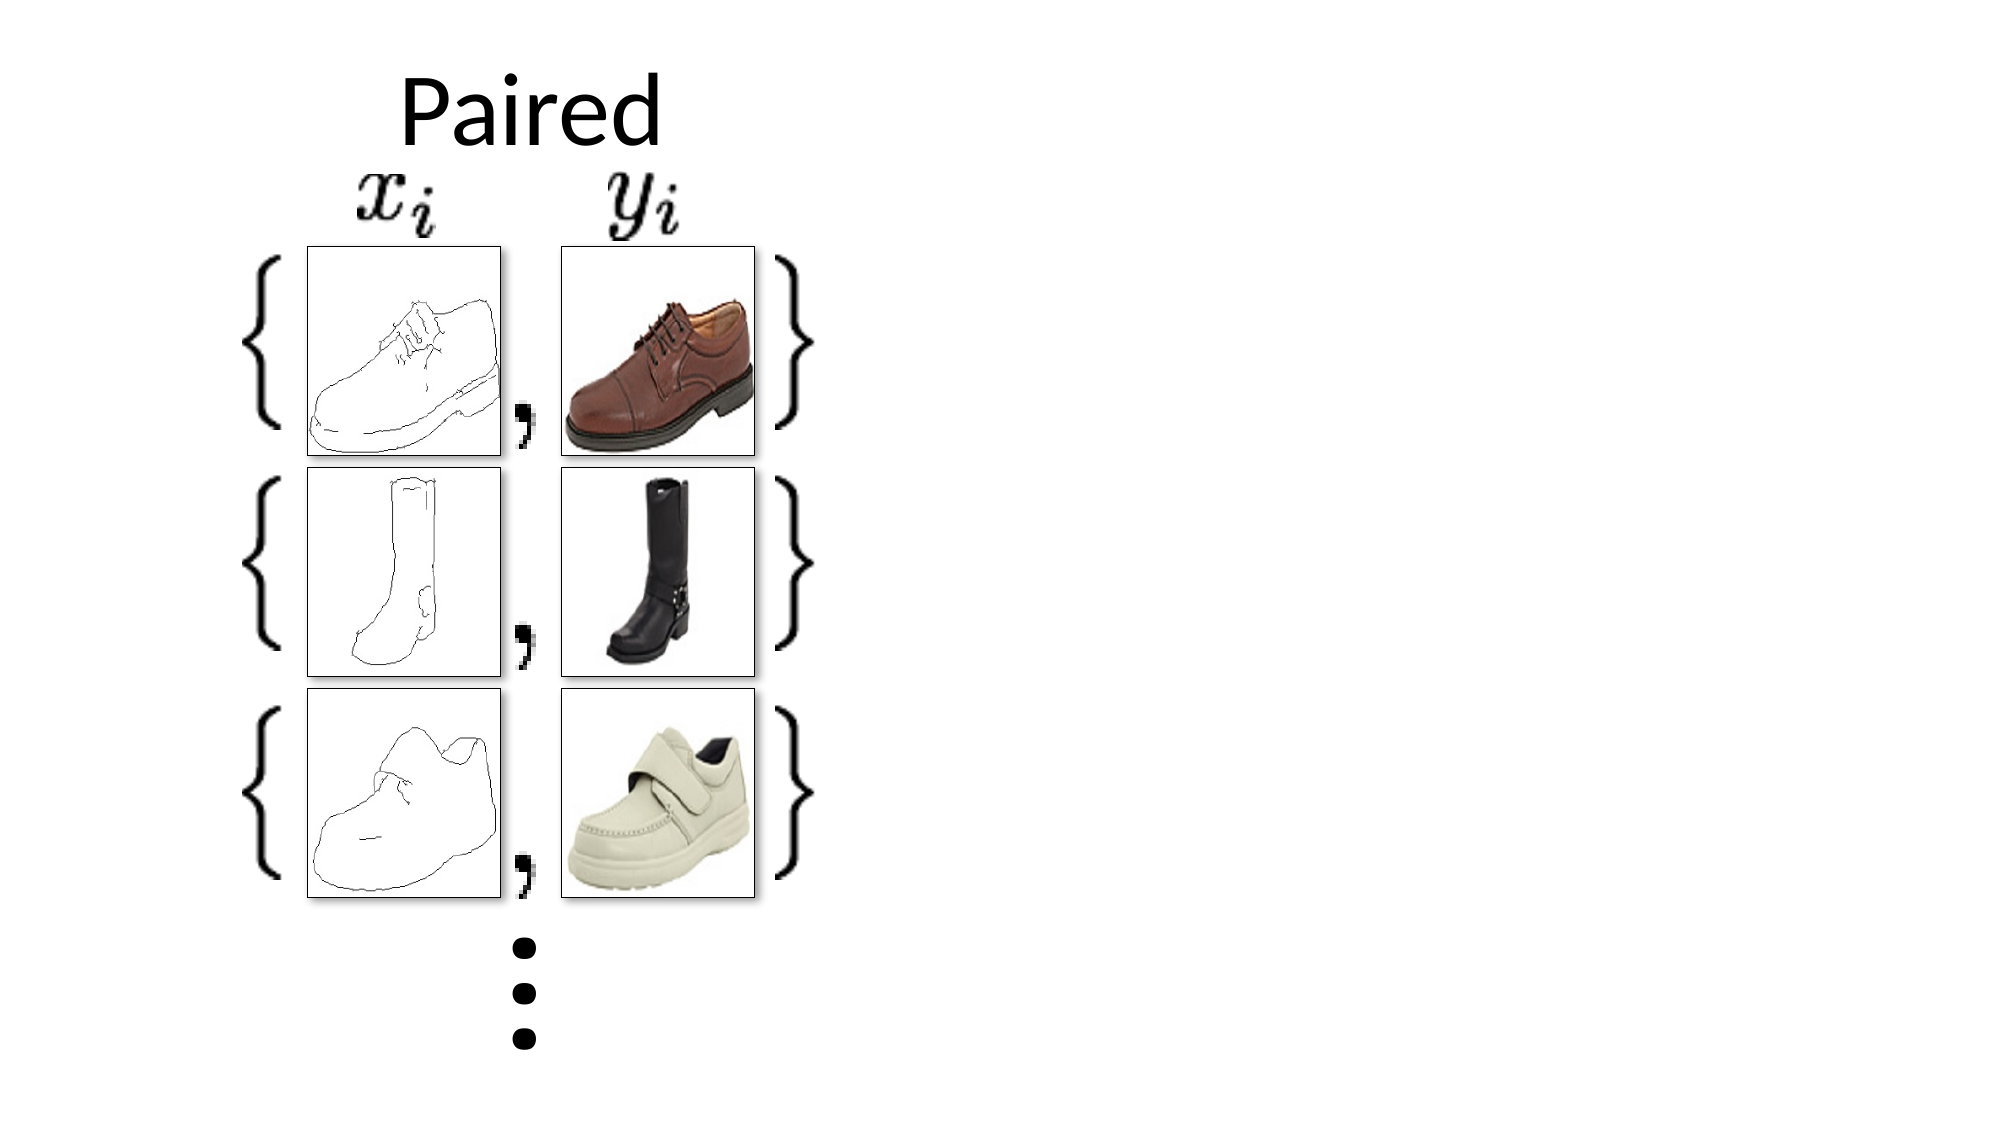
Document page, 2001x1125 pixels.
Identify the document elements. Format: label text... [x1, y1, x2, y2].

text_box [242, 171, 817, 1125]
text_box Paired [383, 33, 681, 171]
